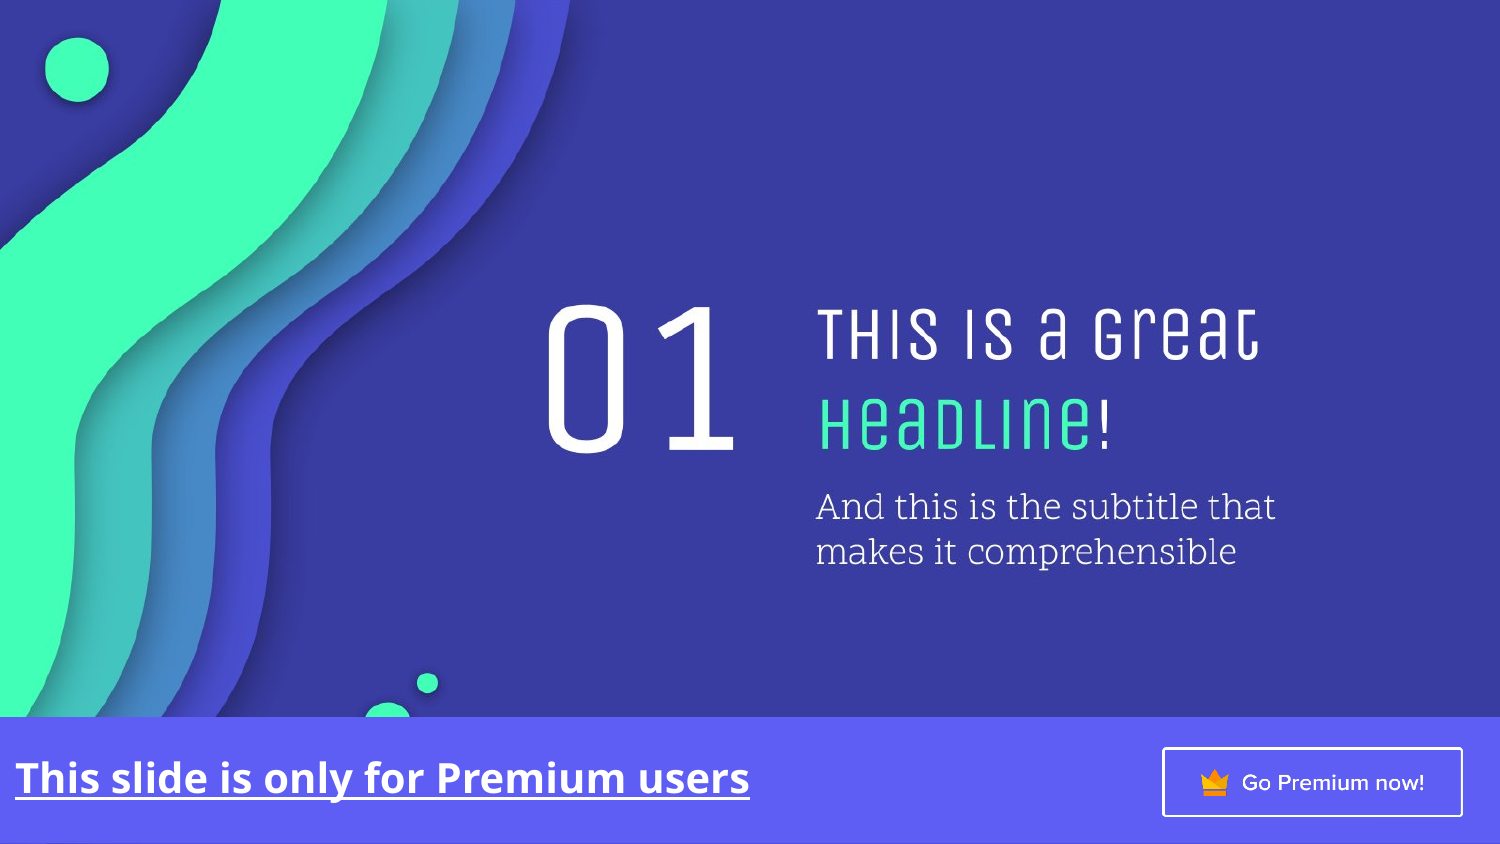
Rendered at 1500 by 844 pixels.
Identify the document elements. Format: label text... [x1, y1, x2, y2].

text_box This slide is only for Premium users [0, 717, 1500, 844]
picture [0, 0, 1500, 717]
picture [1162, 747, 1463, 817]
